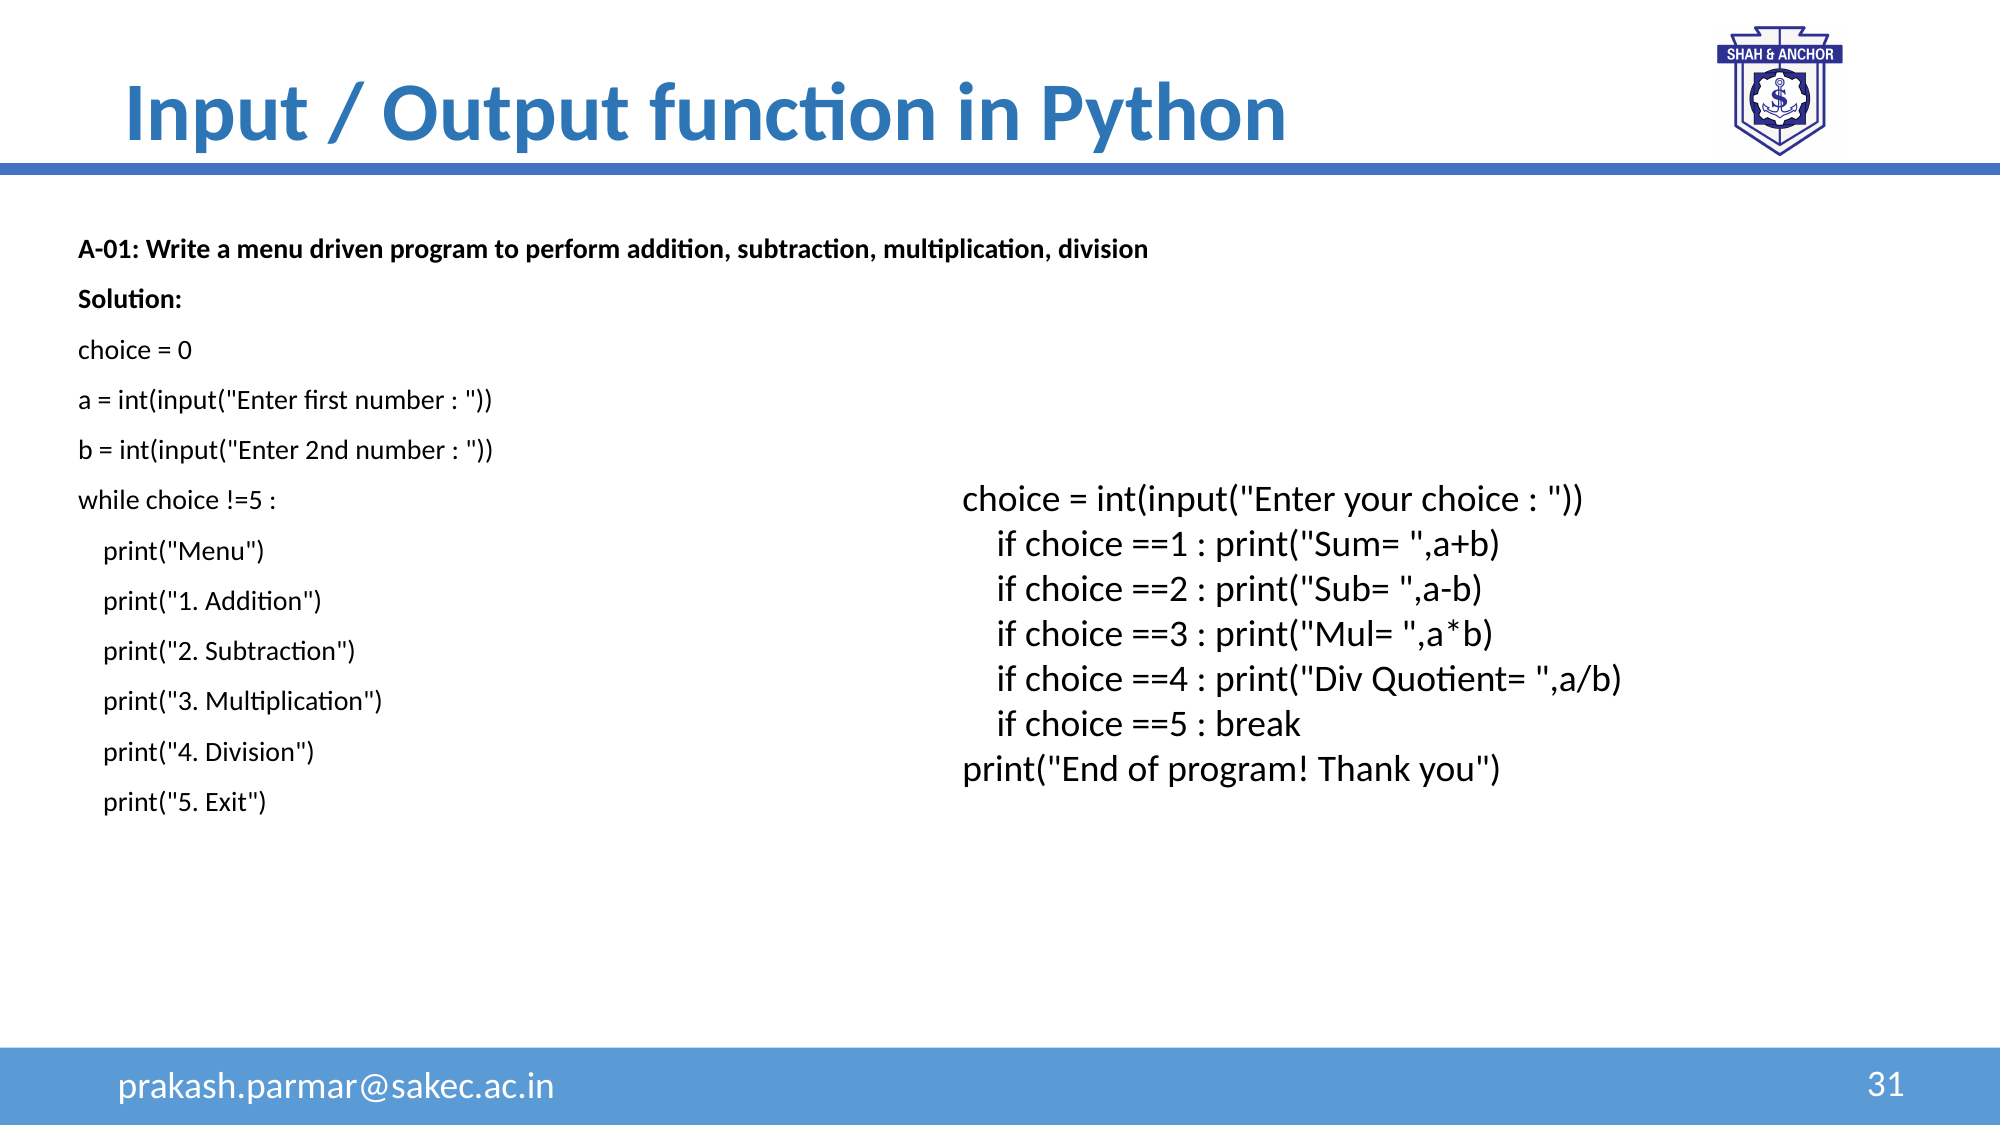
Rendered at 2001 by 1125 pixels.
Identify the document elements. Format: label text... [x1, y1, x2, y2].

picture [1717, 24, 1848, 157]
list A-01: Write a menu driven program to perform addition, subtraction, multiplication, division Solution: choice = 0 a = int(input("Enter first number : ")) b = int(input("Enter 2nd number : ")) while choice !=5 : print("Menu") print("1. Addition") print("2. Subtraction") print("3. Multiplication") print("4. Division") print("5. Exit") [63, 226, 1306, 879]
text_box choice = int(input("Enter your choice : ")) if choice ==1 : print("Sum= ",a+b) if choice ==2 : print("Sub= ",a-b) if choice ==3 : print("Mul= ",a*b) if choice ==4 : print("Div Quotient= ",a/b) if choice ==5 : break print("End of program! Thank you") [947, 466, 1788, 796]
footer prakash.parmar@sakec.ac.in [102, 1053, 778, 1114]
slide_number 31 [1852, 1051, 1932, 1112]
text_box Input / Output function in Python [109, 49, 1638, 165]
